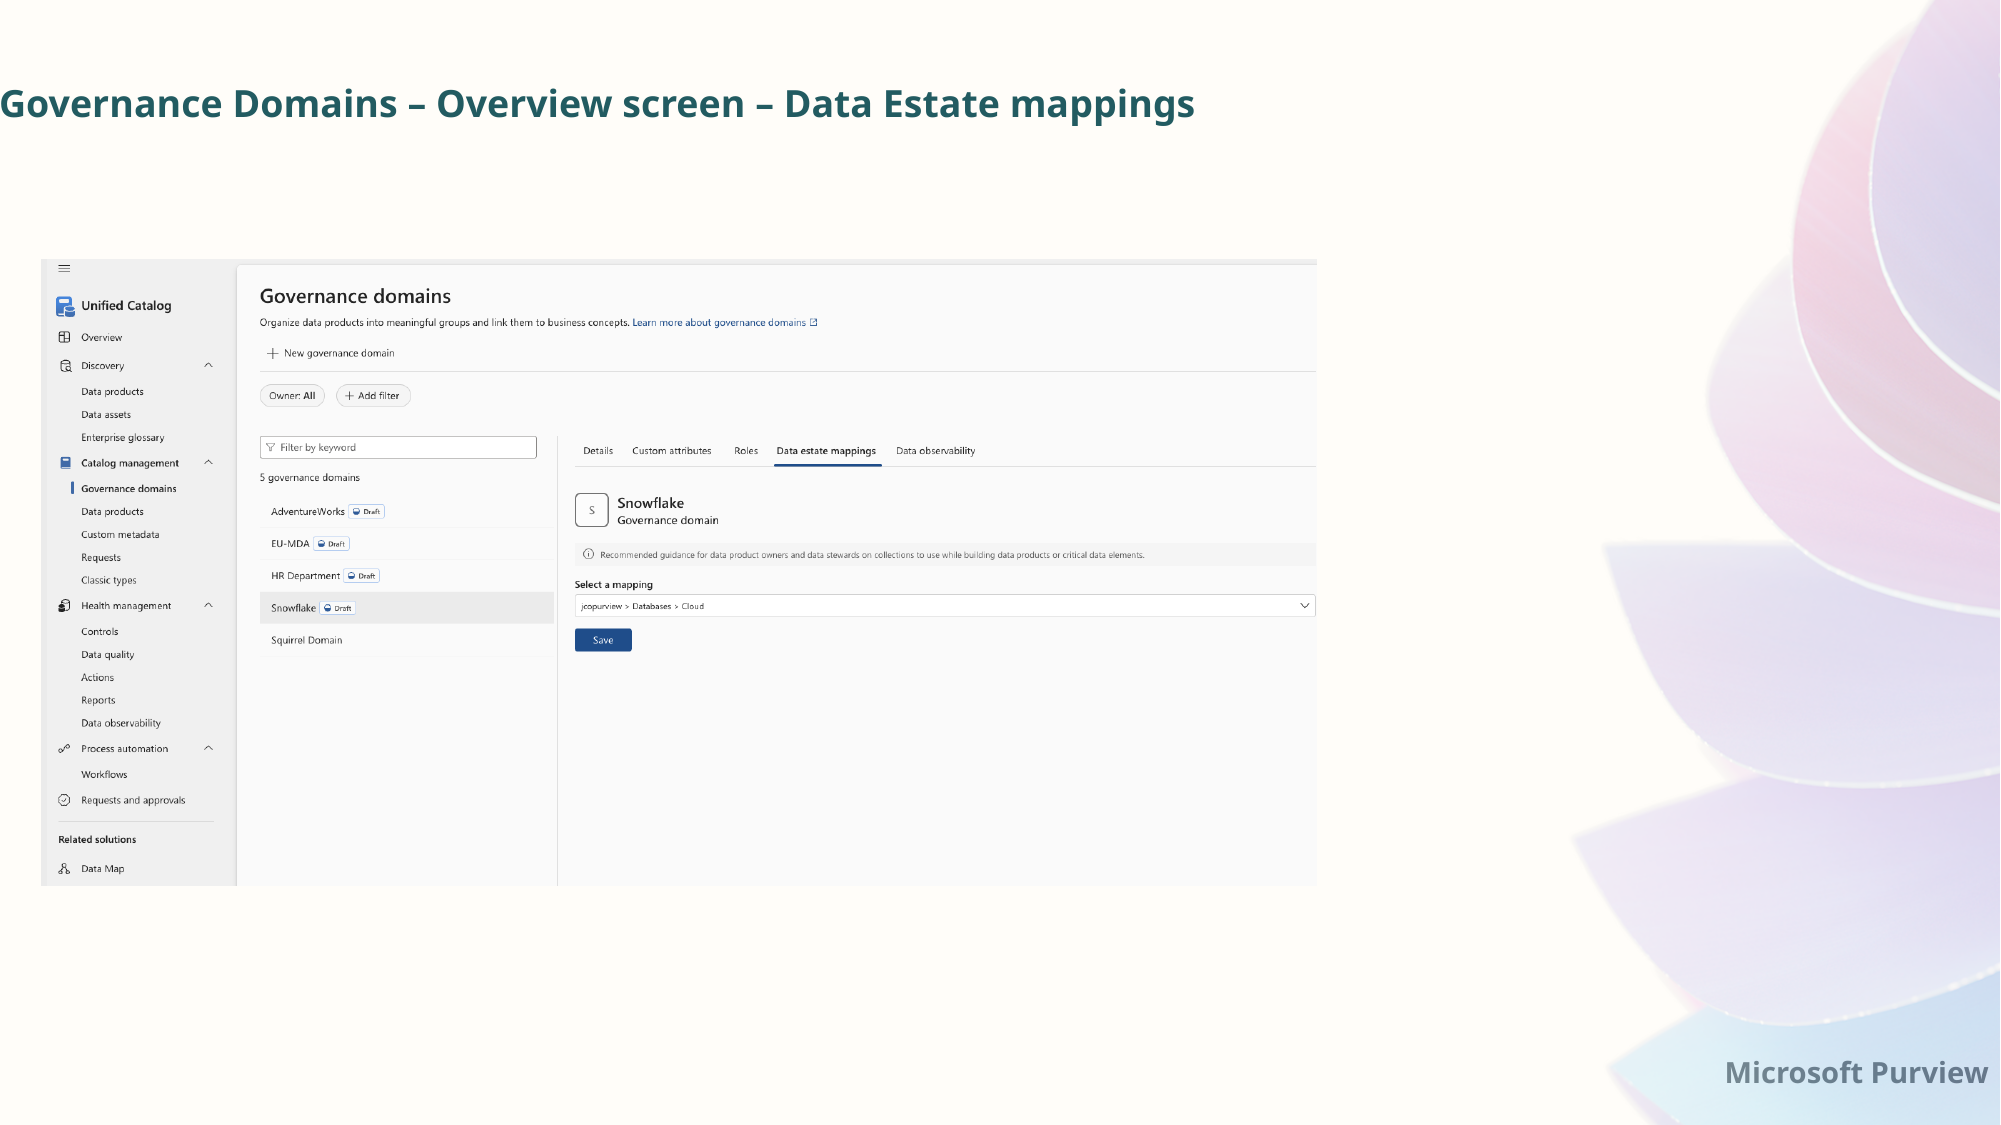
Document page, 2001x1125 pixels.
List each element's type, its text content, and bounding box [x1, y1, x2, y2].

text_box Governance Domains – Overview screen – Data Estate mappings [0, 72, 1212, 133]
picture [41, 259, 1317, 886]
